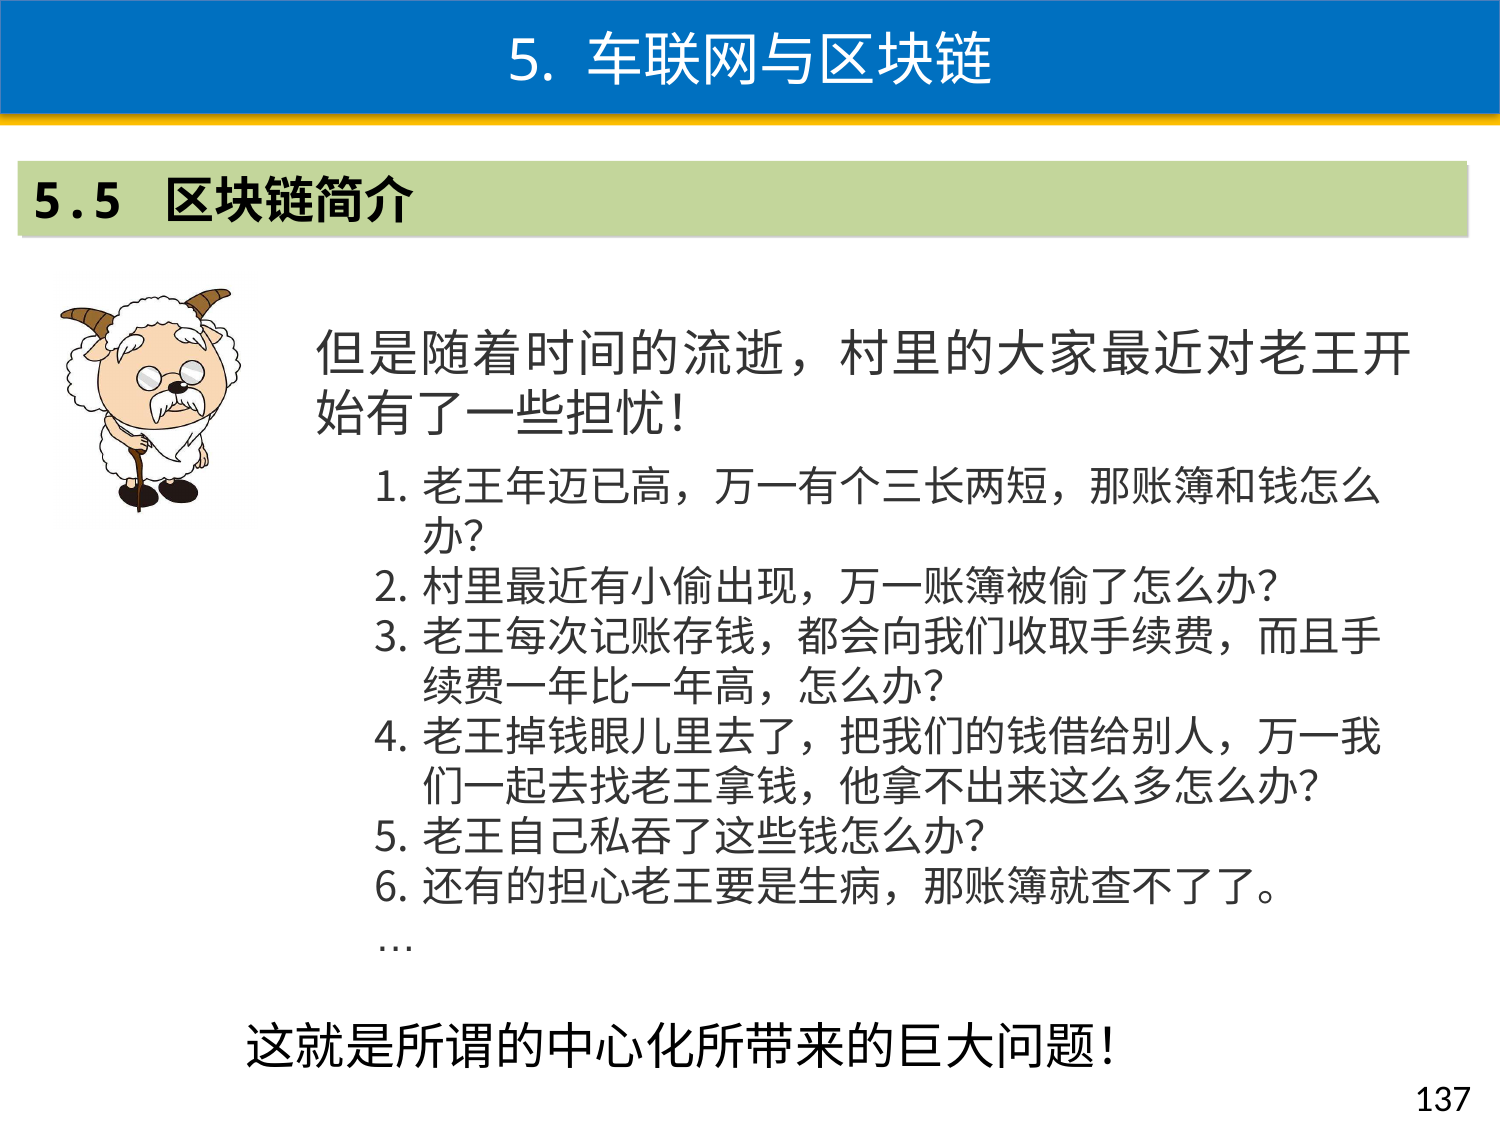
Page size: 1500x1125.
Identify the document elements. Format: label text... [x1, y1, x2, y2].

picture [52, 271, 258, 529]
text_box 5. 车联网与区块链 [0, 0, 1500, 114]
text_box 5.5 区块链简介 [17, 160, 1467, 236]
text_box 但是随着时间的流逝，村里的大家最近对老王开始有了一些担忧！ [301, 314, 1428, 449]
text_box 137 [1399, 1066, 1499, 1125]
text_box 这就是所谓的中心化所带来的巨大问题！ [230, 1007, 1167, 1083]
text_box 老王年迈已高，万一有个三长两短，那账簿和钱怎么办？ 村里最近有小偷出现，万一账簿被偷了怎么办？ 老王每次记账存钱，都会向我们收取手续费，而且手续费一年比一年高，怎么办？ 老王掉钱眼儿里去了，把我们的钱借给别人，万一我们一起去找老王拿钱，他拿不出来这么多怎么办？ 老王自己私吞了这些钱怎么办？ 还有的担心老王要是生病，那账簿就查不了了。 … [360, 452, 1412, 1078]
